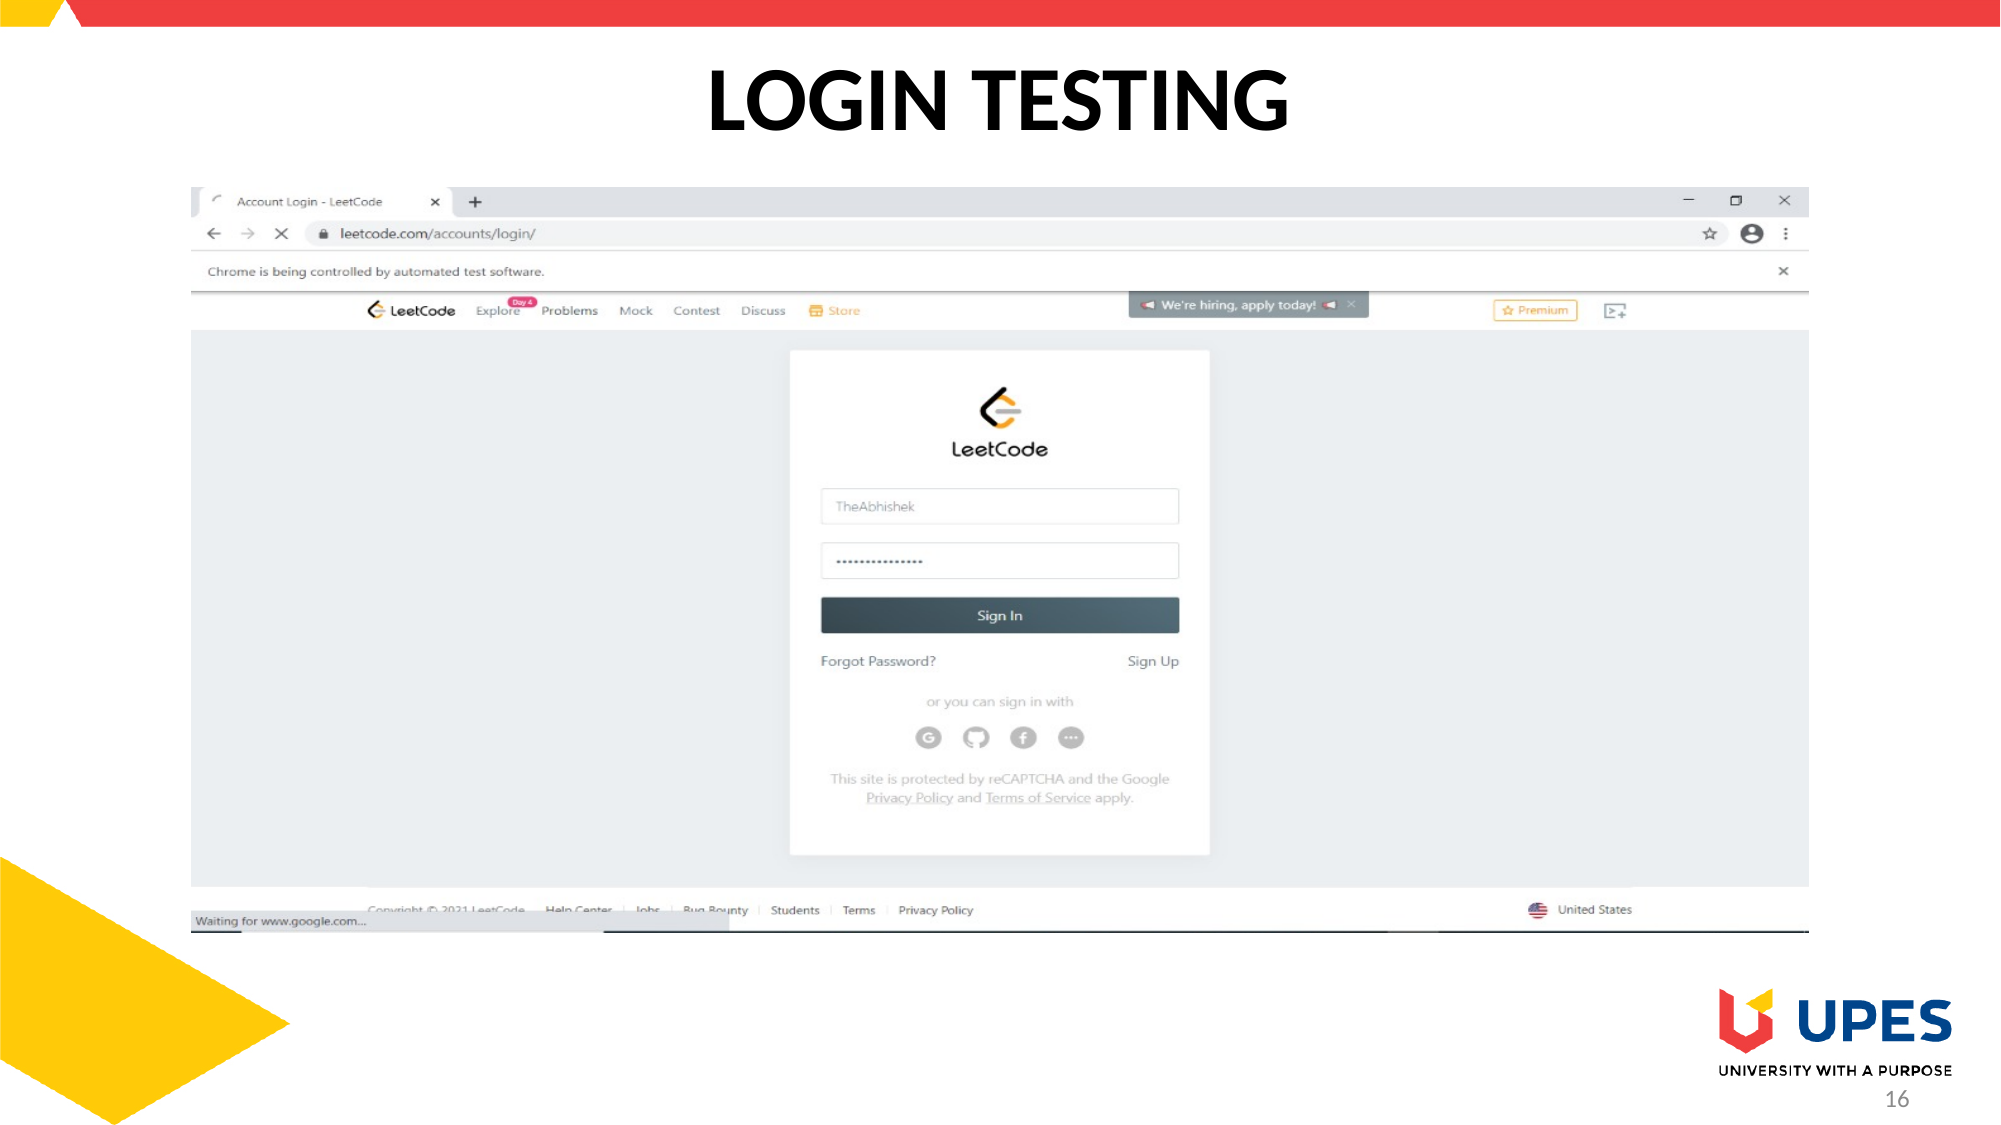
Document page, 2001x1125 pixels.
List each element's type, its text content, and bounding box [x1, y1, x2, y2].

picture [0, 0, 2001, 1125]
title LOGIN TESTING [99, 0, 1900, 188]
